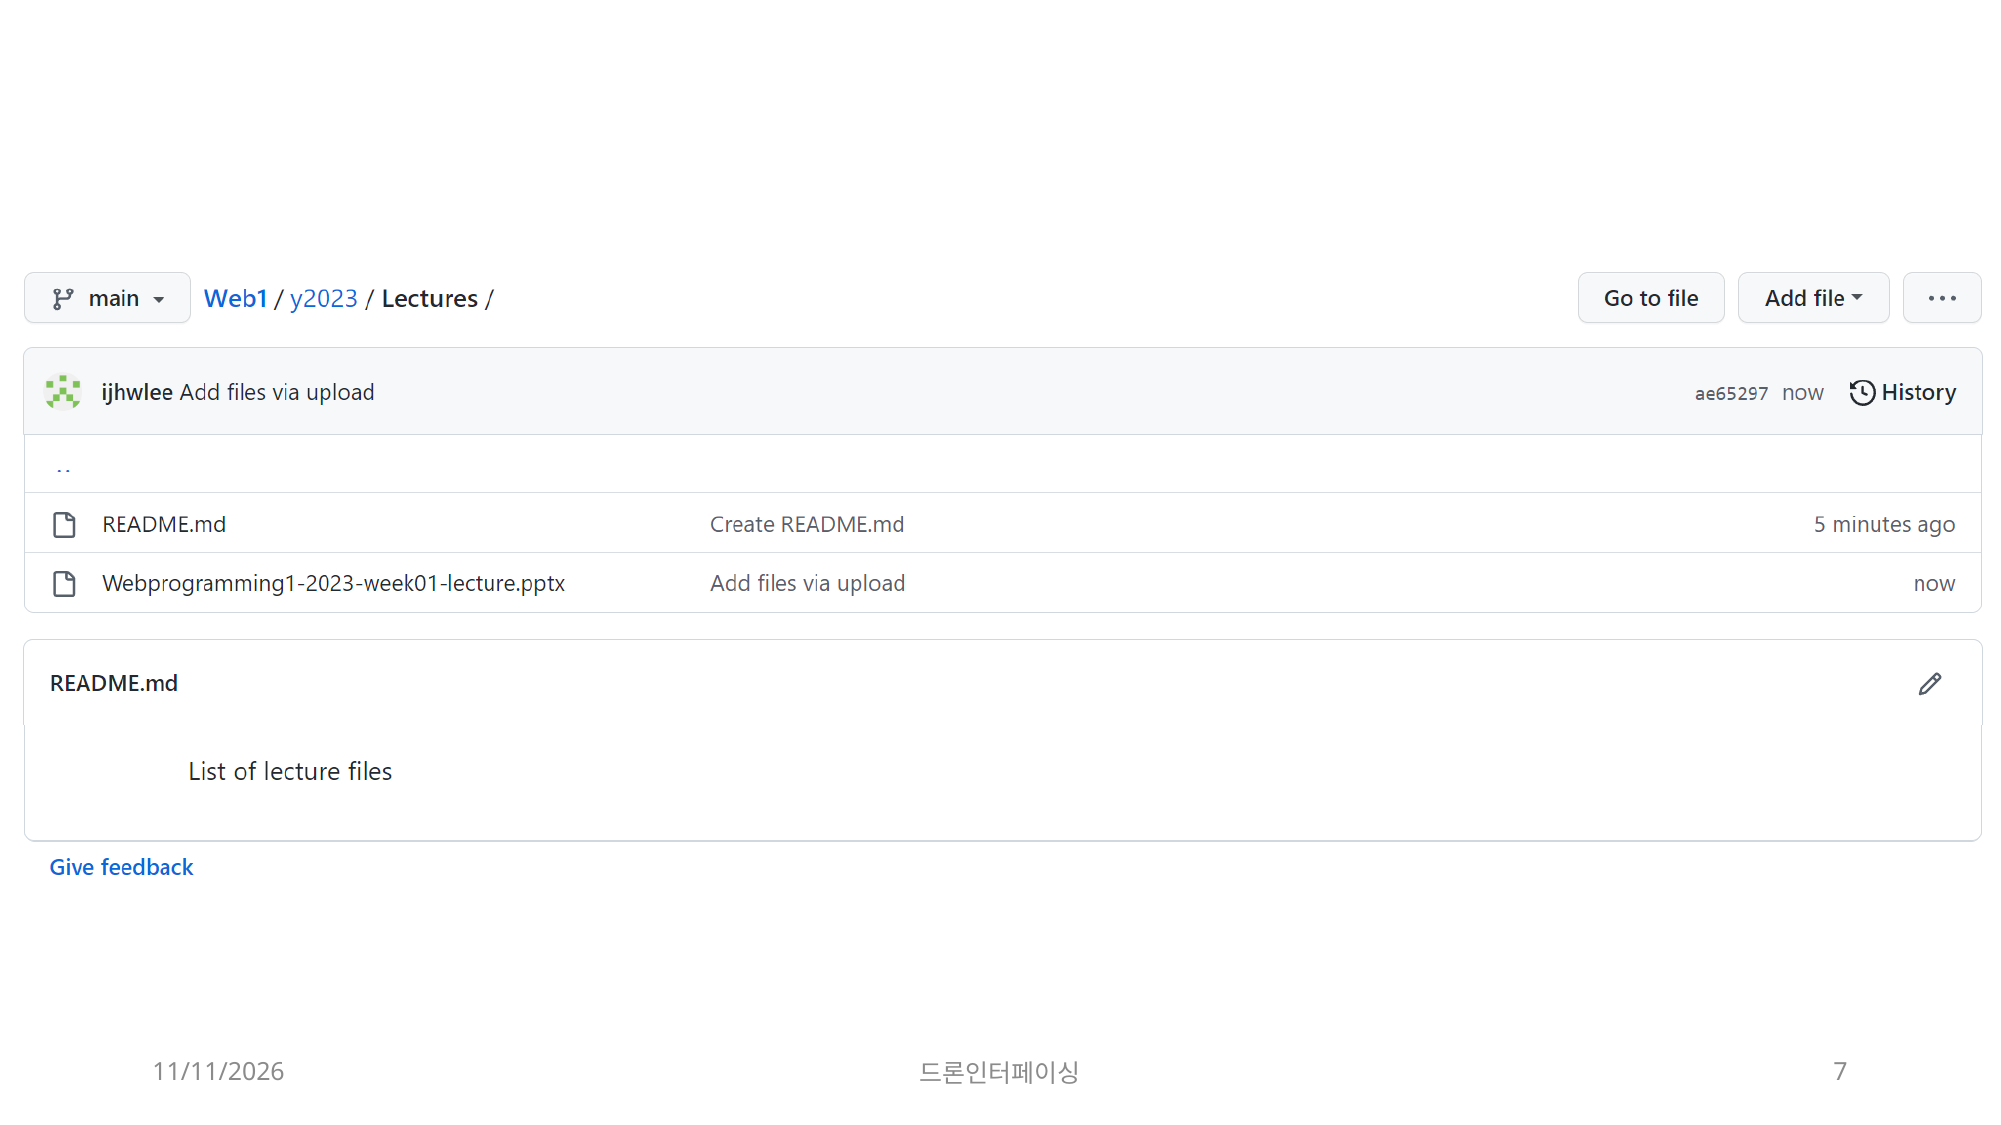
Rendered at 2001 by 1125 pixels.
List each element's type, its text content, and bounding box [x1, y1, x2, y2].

picture [0, 244, 2000, 881]
footer 드론인터페이싱 [662, 1042, 1338, 1103]
slide_number 7 [1412, 1042, 1863, 1103]
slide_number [137, 1042, 588, 1103]
